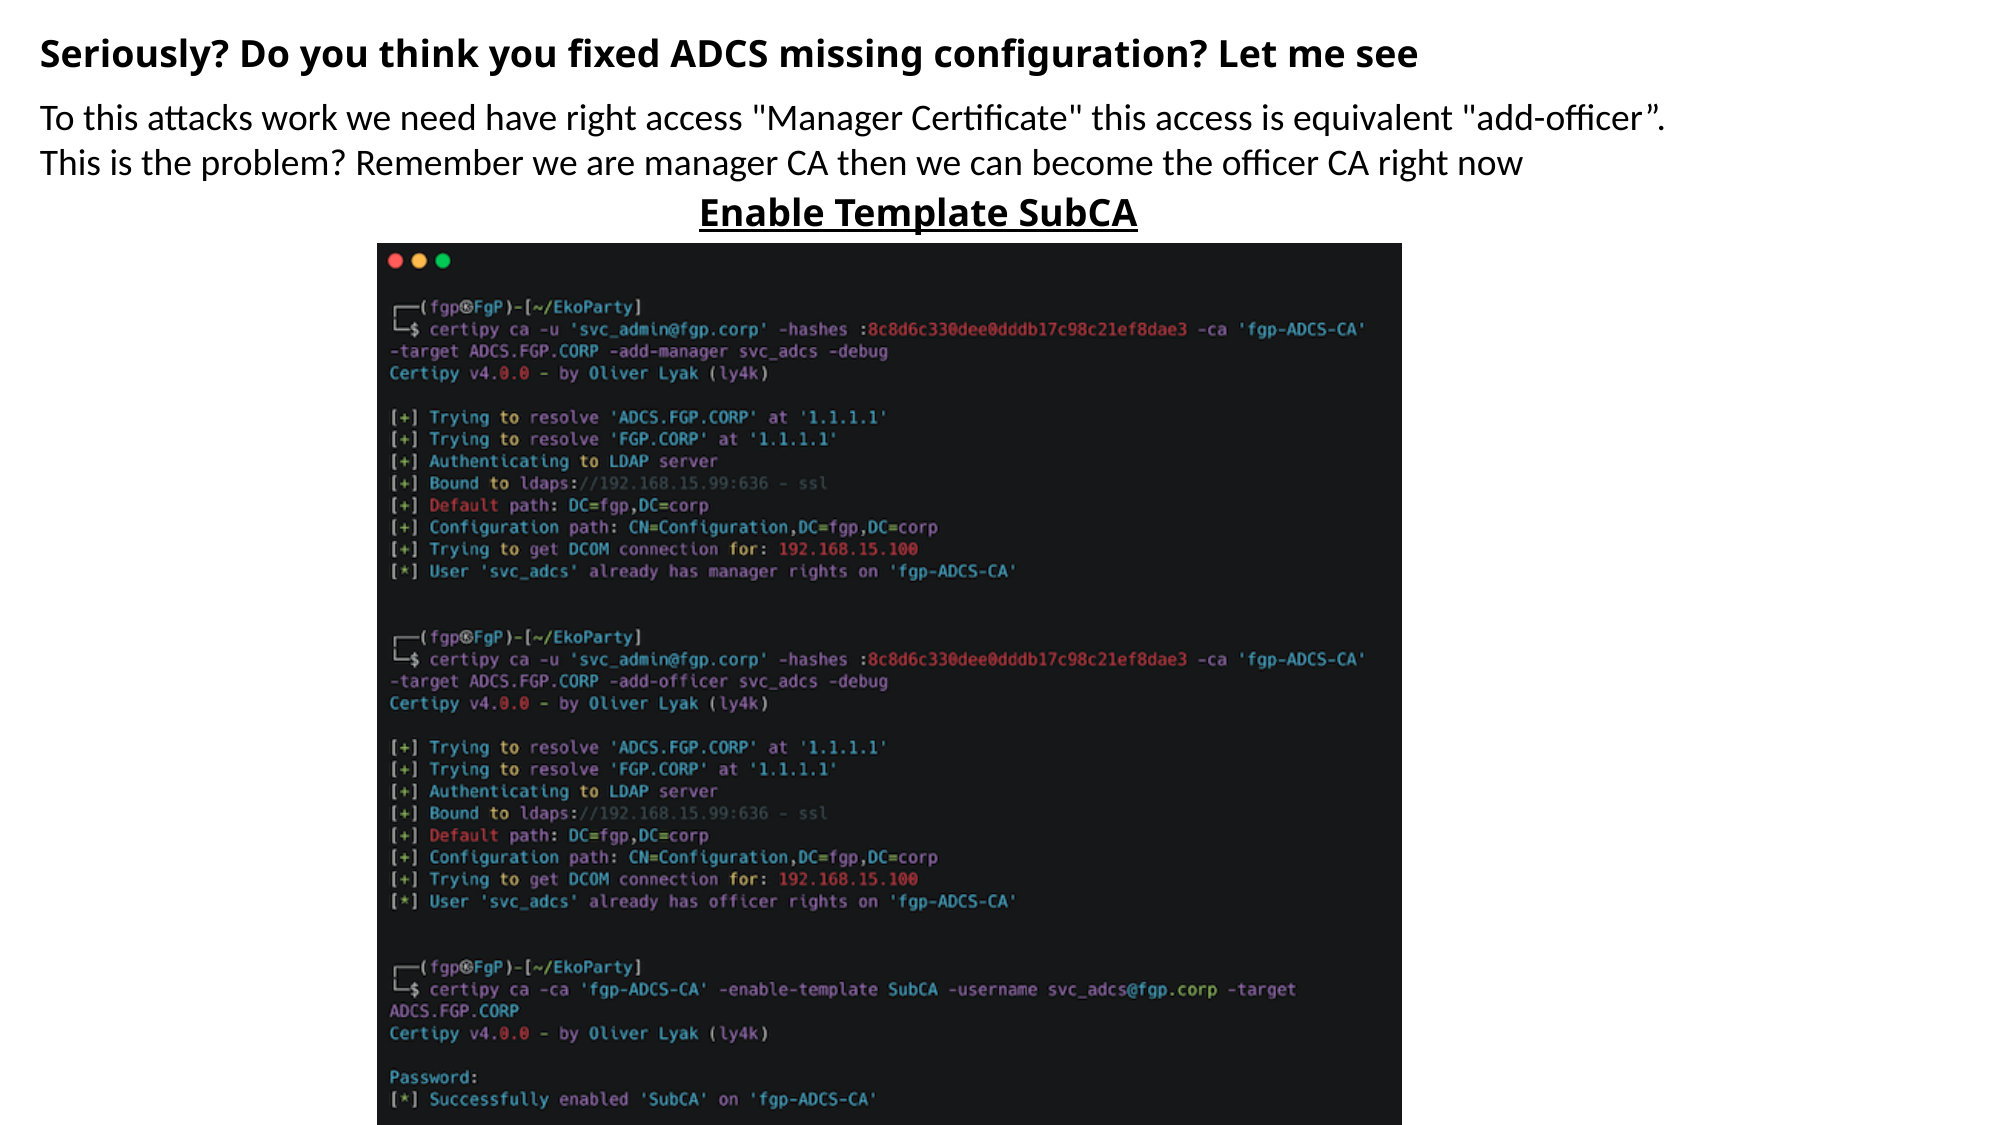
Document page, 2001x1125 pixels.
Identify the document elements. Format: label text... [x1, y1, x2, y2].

text_box Seriously? Do you think you fixed ADCS missing configuration? Let me see [25, 22, 1520, 82]
text_box Enable Template SubCA [684, 181, 1188, 242]
picture [376, 243, 1402, 1125]
text_box To this attacks work we need have right access "Manager Certificate" this access is equivalent "add-officer”. This is the problem? Remember we are manager CA then we can become the officer CA right now [25, 85, 1754, 191]
